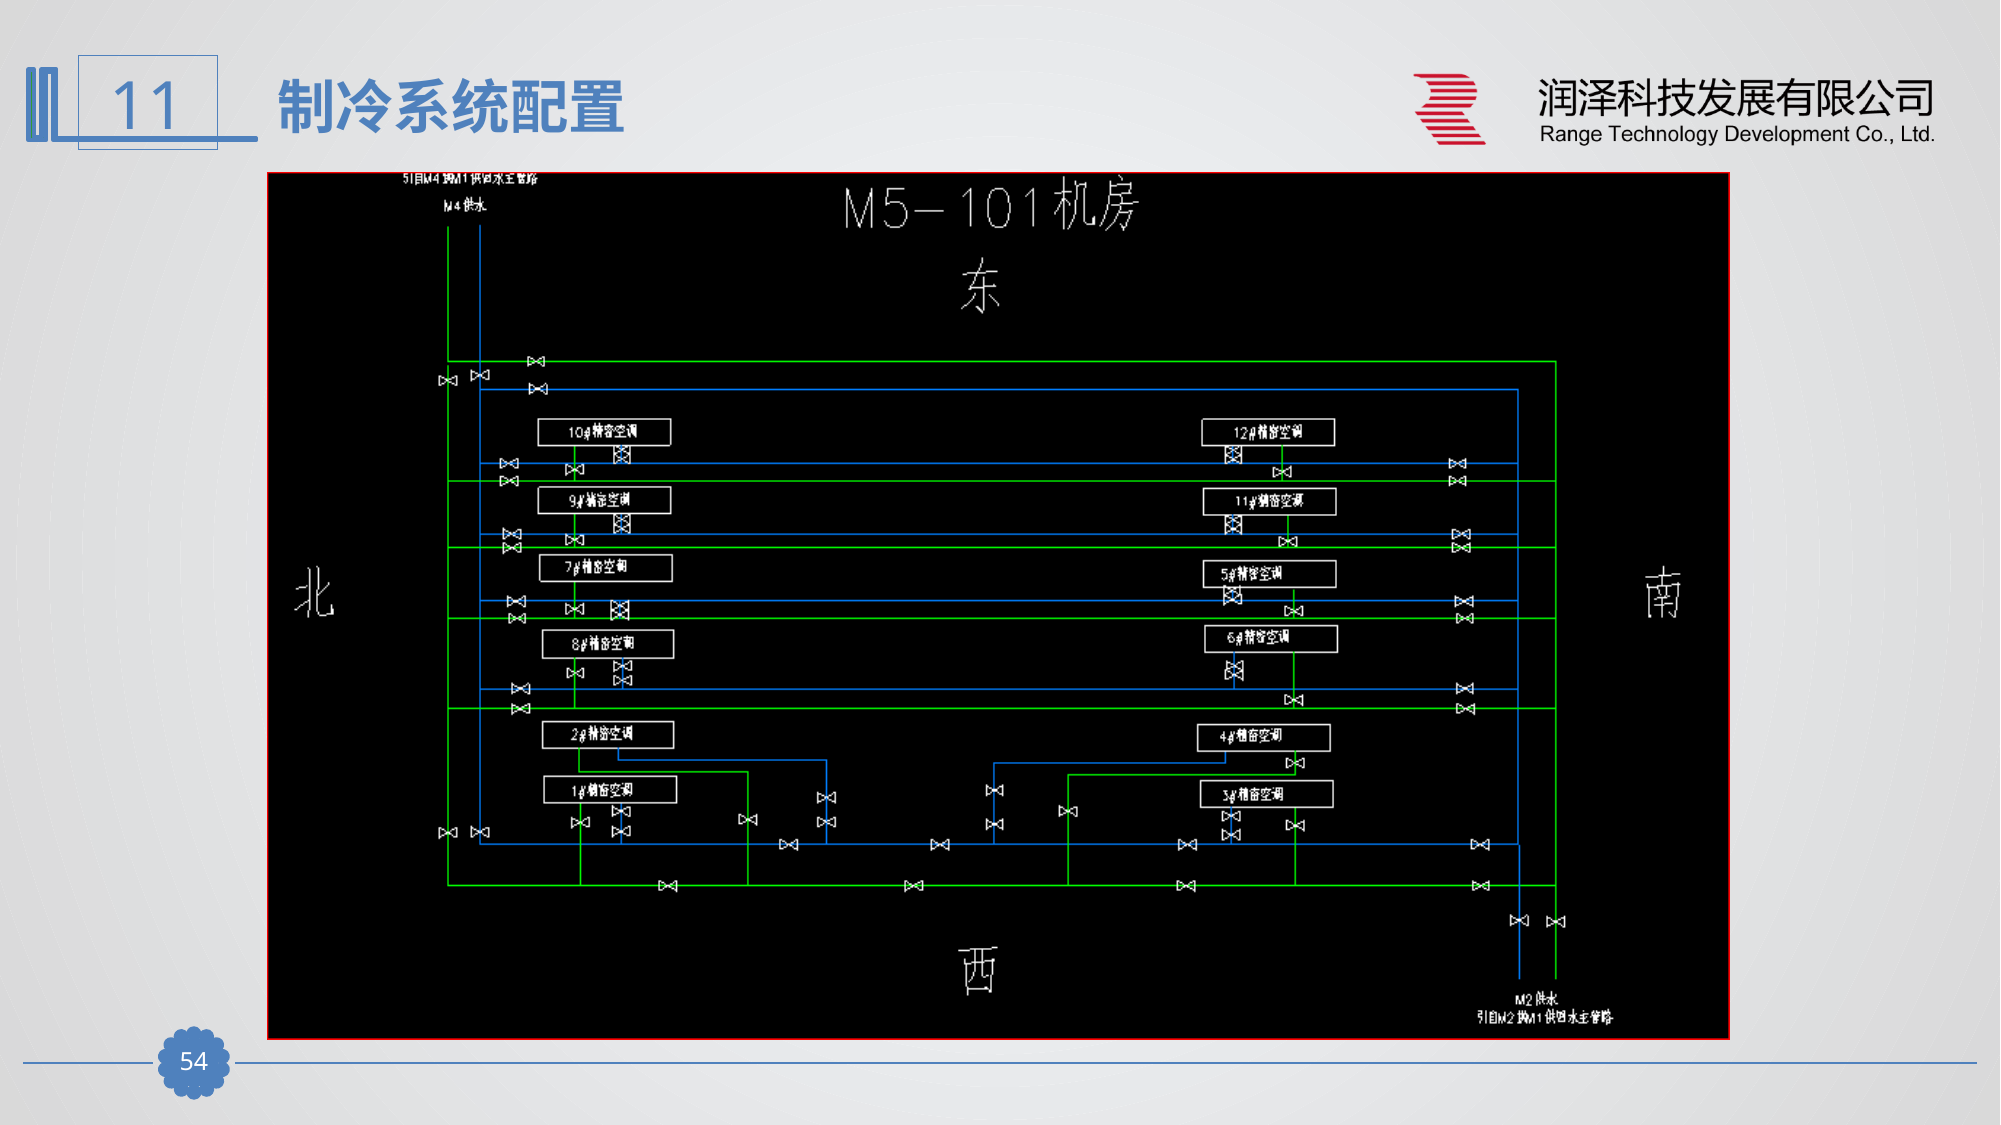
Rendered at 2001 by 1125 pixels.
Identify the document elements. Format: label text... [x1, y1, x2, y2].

picture [267, 37, 1977, 1040]
slide_number 53 [169, 1039, 218, 1086]
text_box 制冷系统配置 [262, 62, 642, 148]
